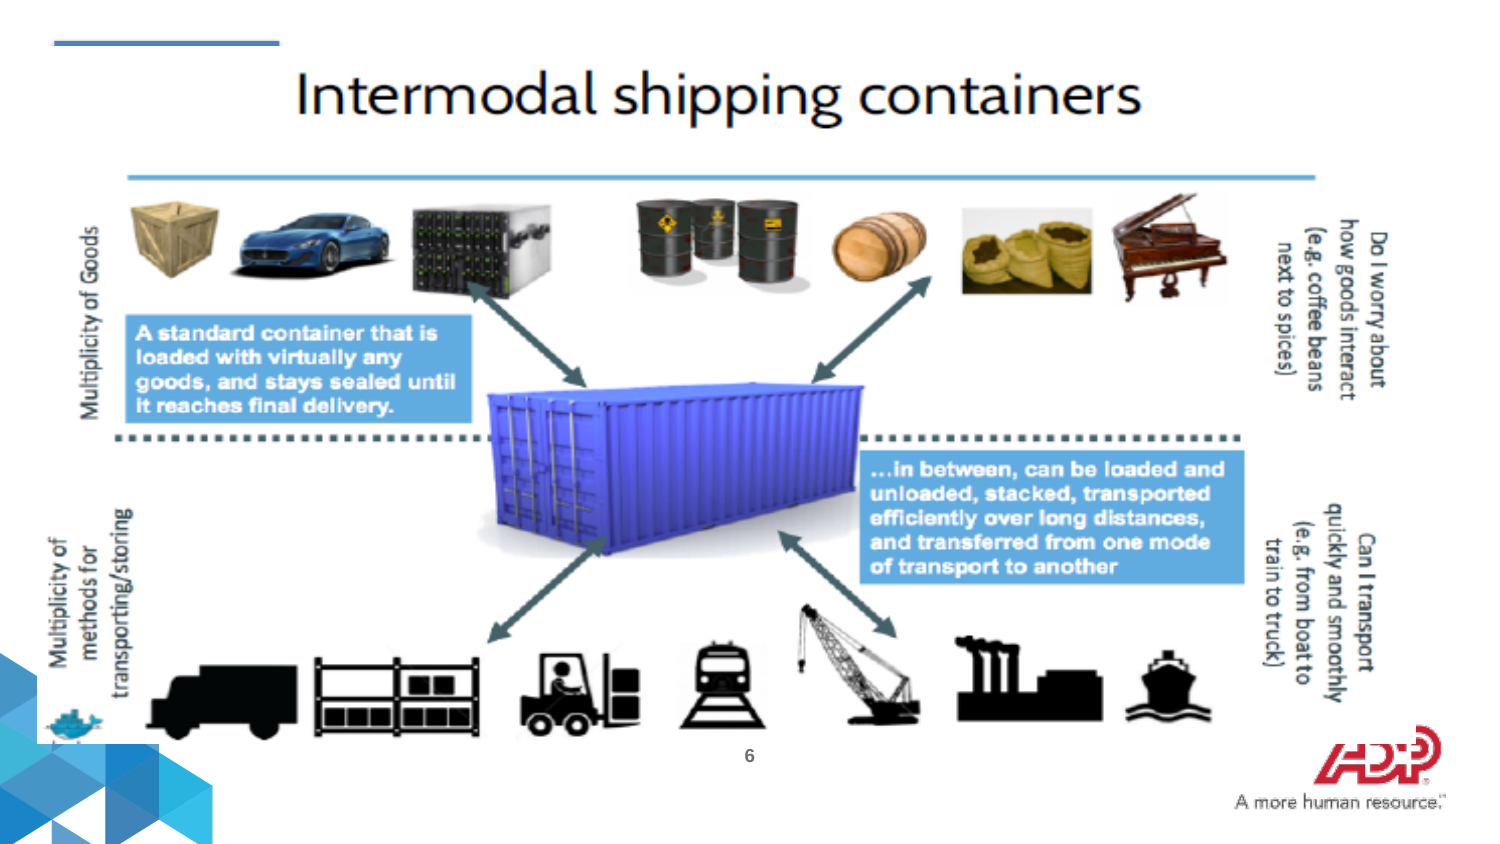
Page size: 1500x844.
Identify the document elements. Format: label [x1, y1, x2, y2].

picture [1224, 720, 1457, 814]
picture [0, 608, 260, 844]
list [37, 46, 1416, 744]
